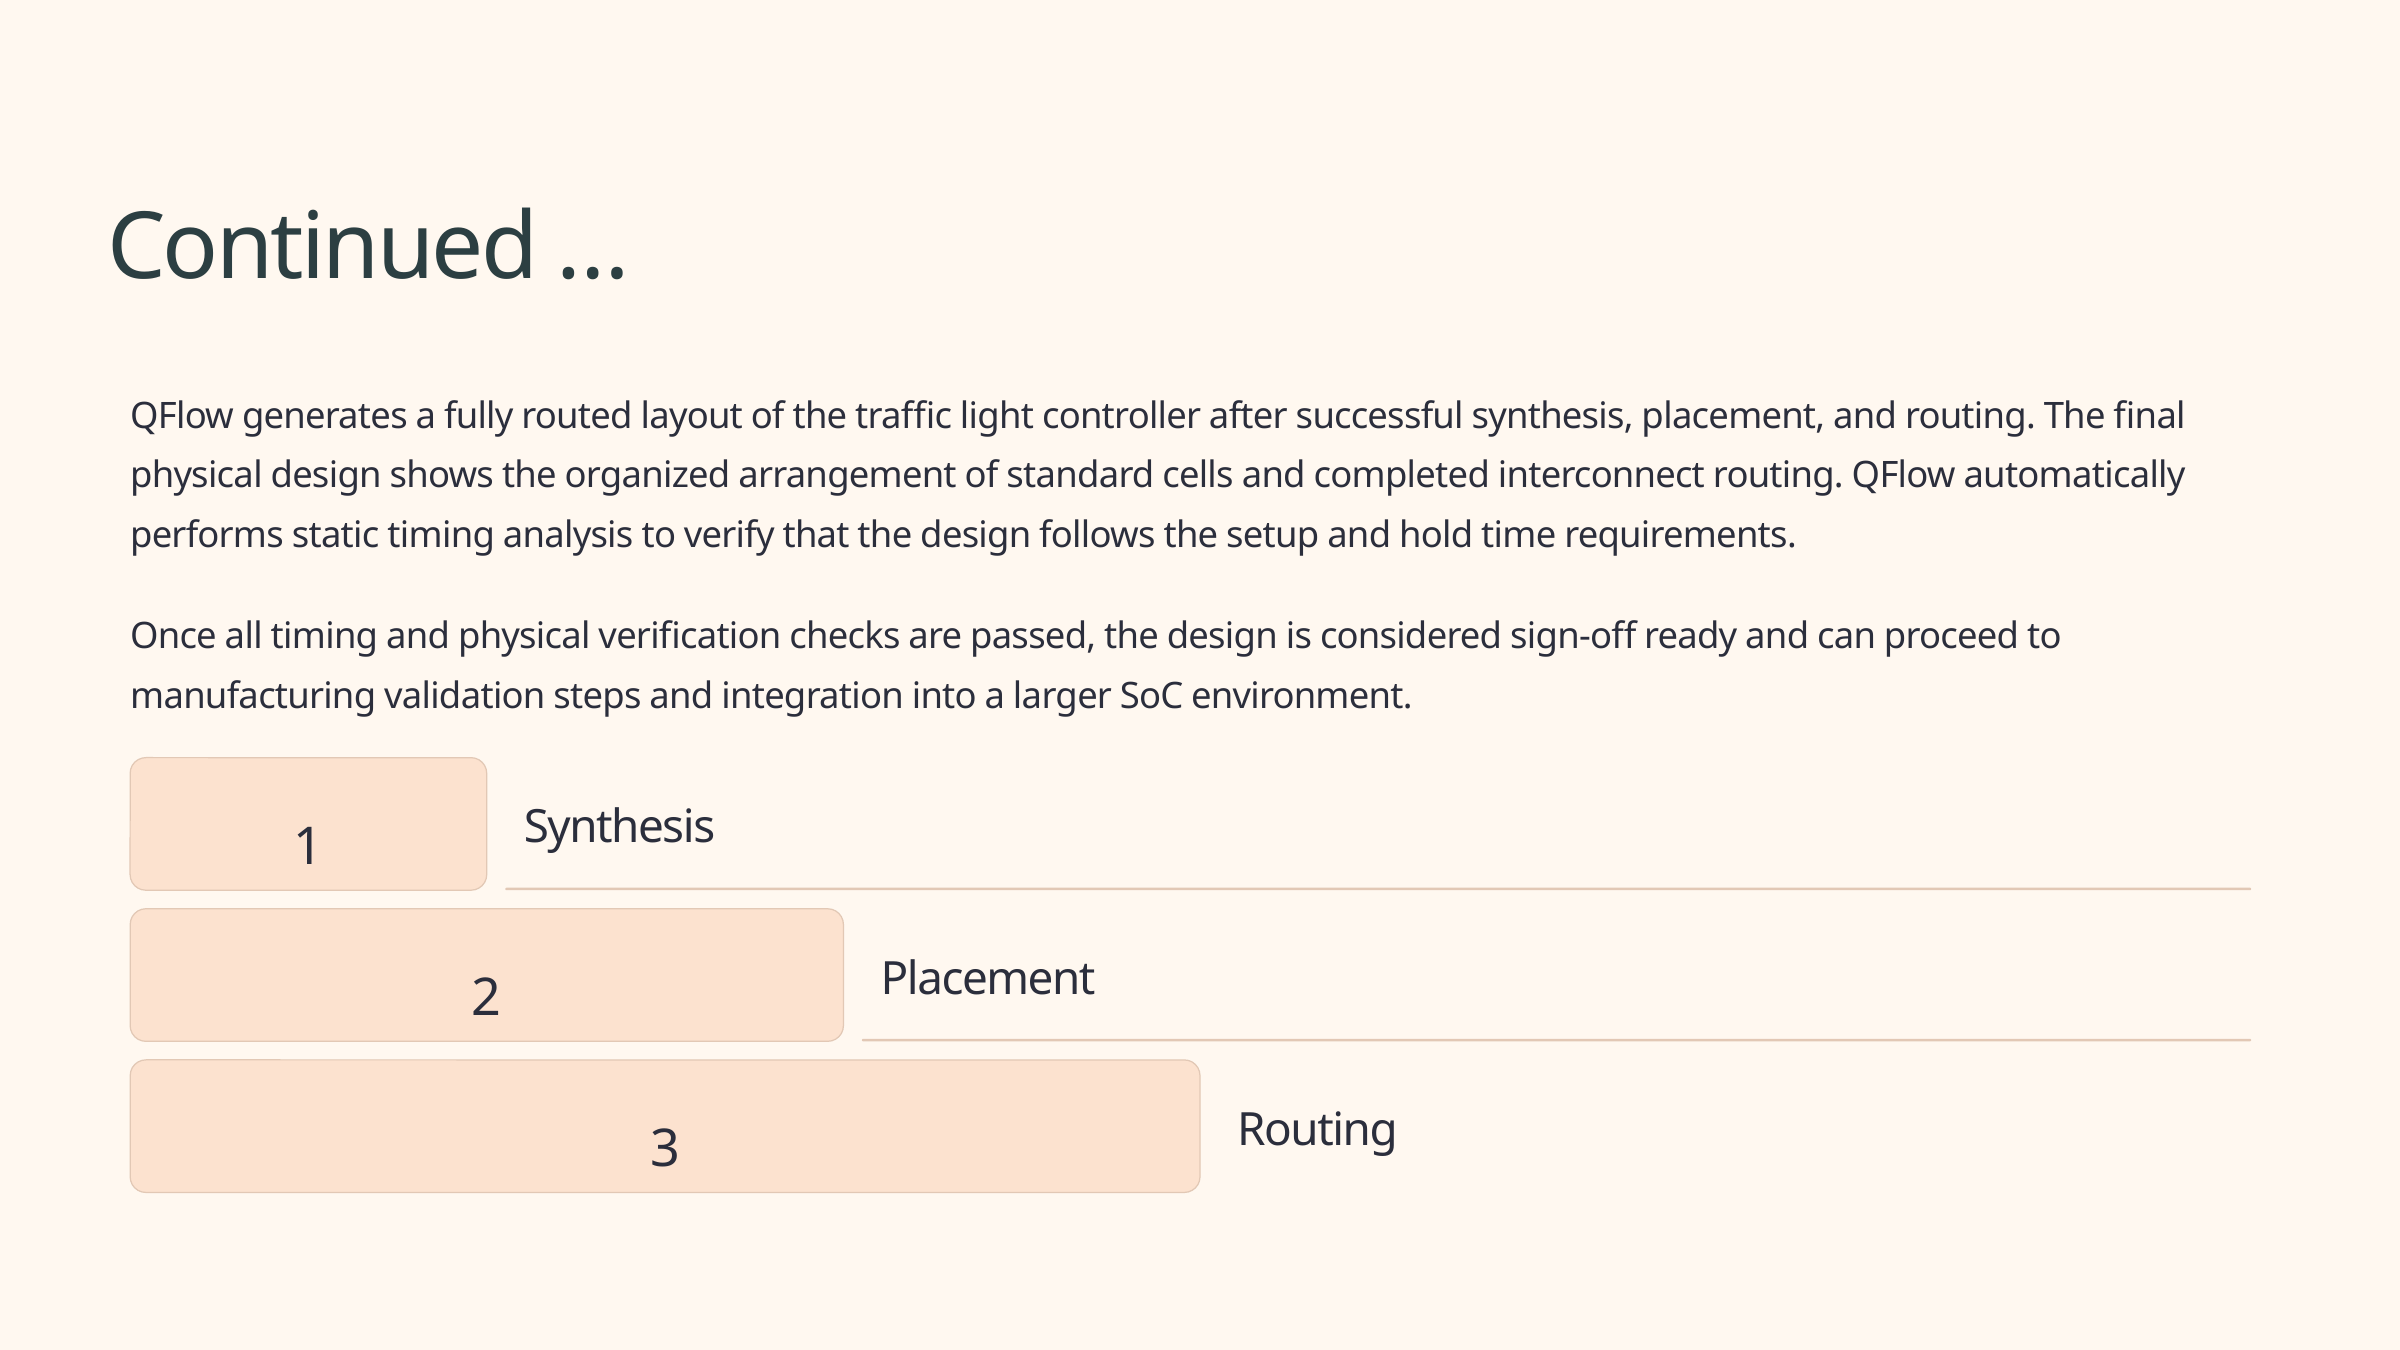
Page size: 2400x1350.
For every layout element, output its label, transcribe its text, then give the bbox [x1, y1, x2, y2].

text_box [130, 757, 487, 891]
text_box 1 [282, 791, 335, 857]
text_box Routing [1237, 1097, 1401, 1156]
text_box Once all timing and physical verification checks are passed, the design is considered sign-off ready and can proceed to manufacturing validation steps and integration into a larger SoC environment. [130, 596, 2270, 716]
text_box [130, 1059, 1201, 1193]
text_box [505, 887, 2252, 891]
text_box [130, 908, 844, 1042]
text_box QFlow generates a fully routed layout of the traffic light controller after successful synthesis, placement, and routing. The final physical design shows the organized arrangement of standard cells and completed interconnect routing. QFlow automatically performs static timing analysis to verify that the design follows the setup and hold time requirements. [130, 376, 2270, 555]
text_box [861, 1038, 2252, 1042]
text_box 3 [638, 1093, 692, 1159]
text_box Synthesis [523, 794, 723, 853]
text_box Placement [880, 946, 1100, 1005]
text_box 2 [460, 942, 513, 1008]
text_box Continued … [107, 181, 1765, 298]
